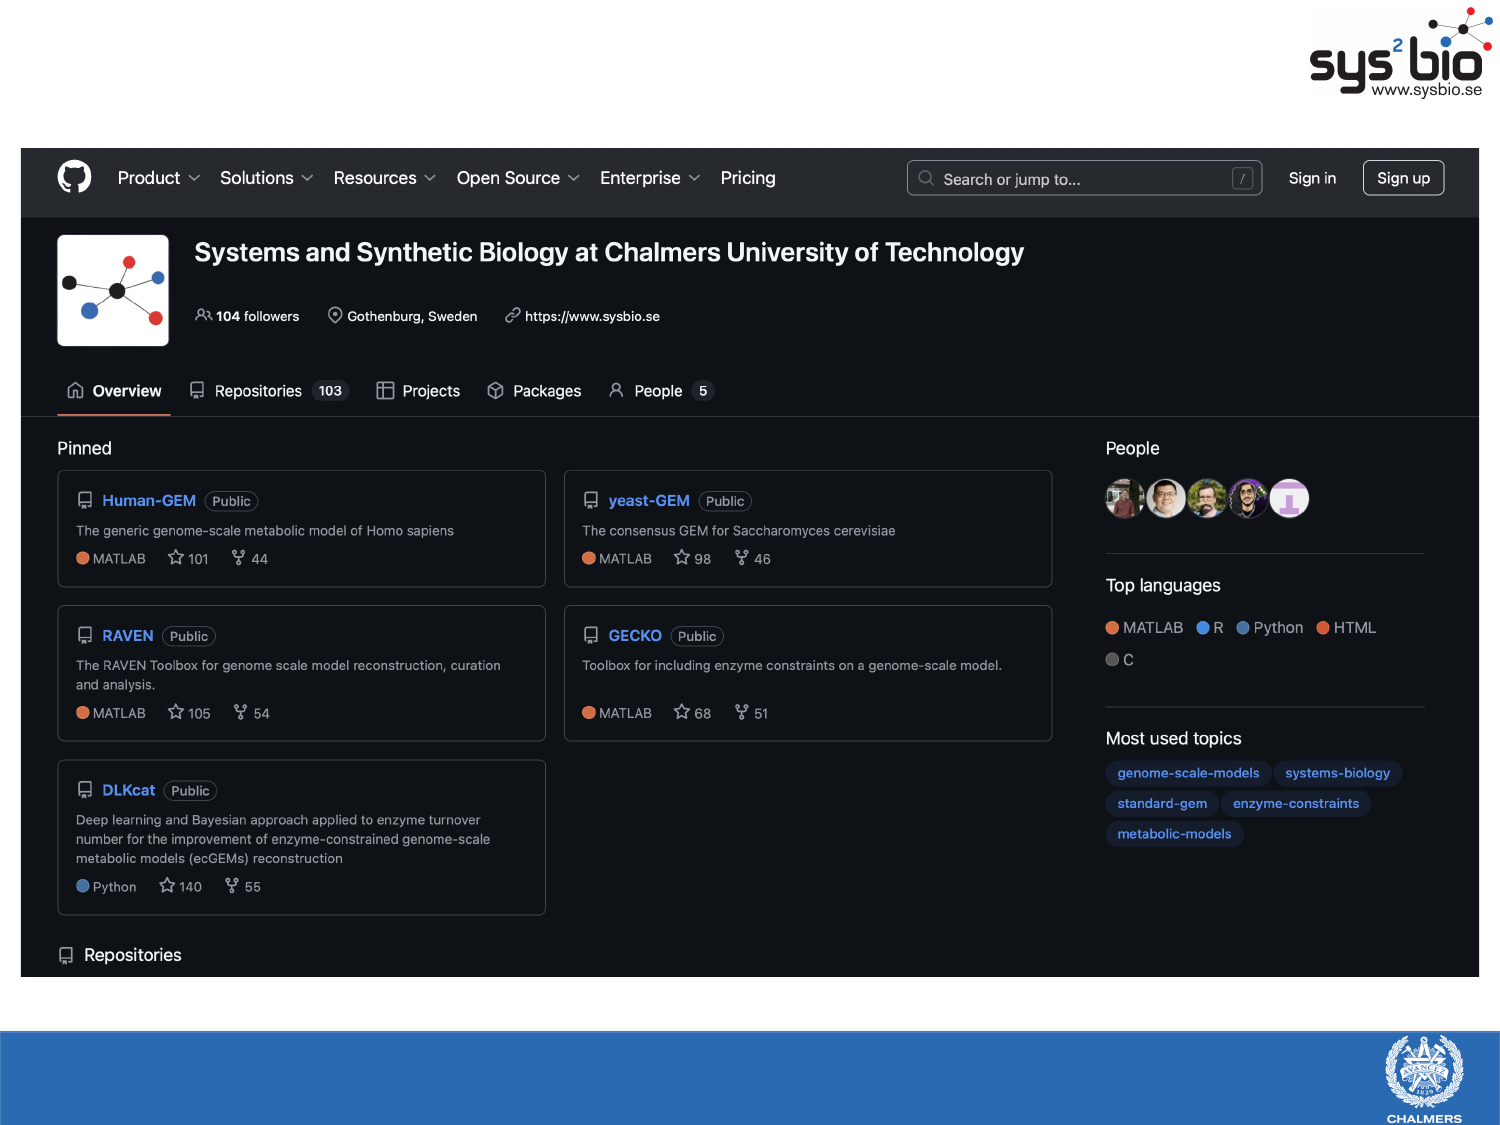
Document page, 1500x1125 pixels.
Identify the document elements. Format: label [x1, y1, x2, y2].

picture [20, 148, 1480, 977]
picture [1384, 1034, 1465, 1124]
picture [1310, 7, 1493, 99]
